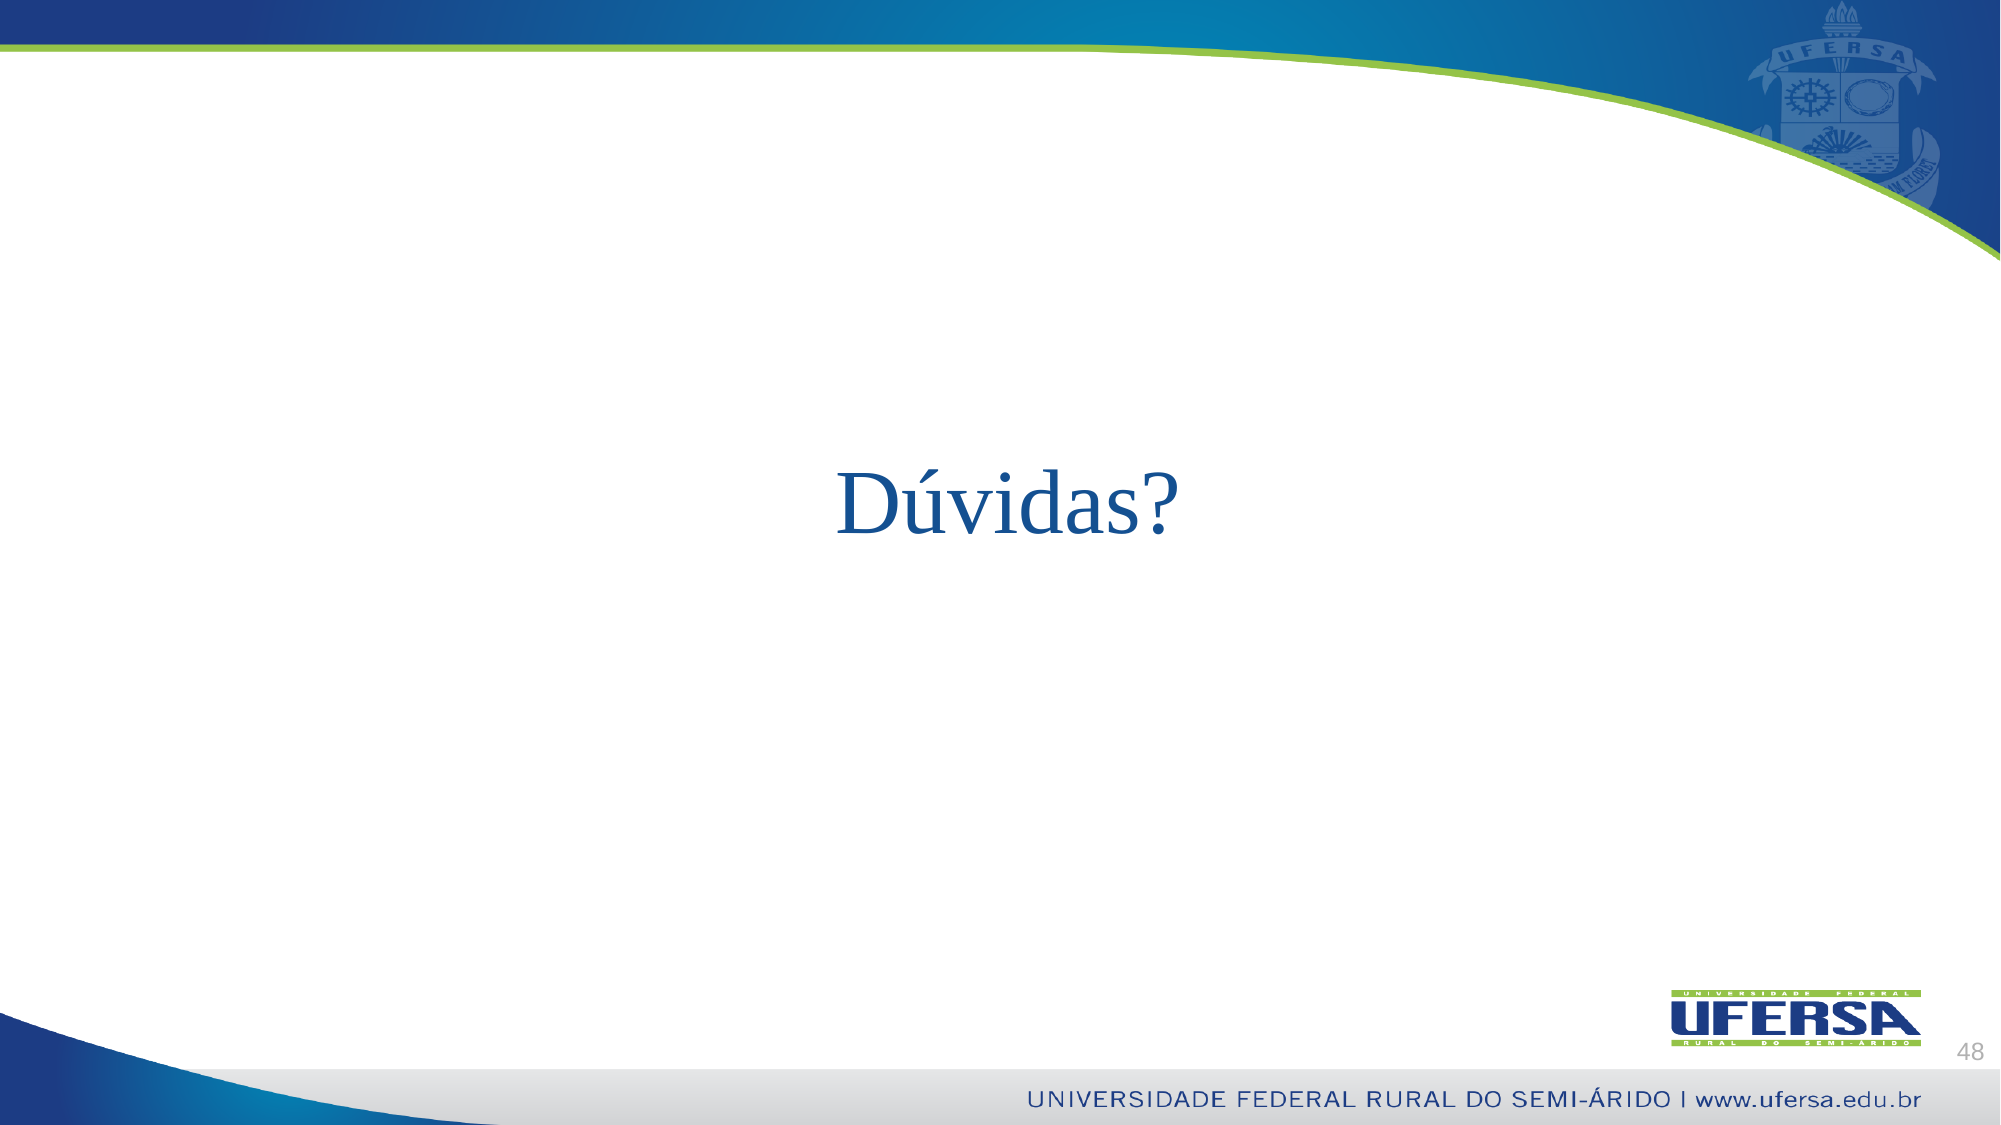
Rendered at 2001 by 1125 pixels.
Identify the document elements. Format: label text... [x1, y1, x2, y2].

list Dúvidas? [134, 364, 1866, 961]
picture [0, 0, 2001, 1125]
slide_number 48 [1550, 1020, 2000, 1081]
